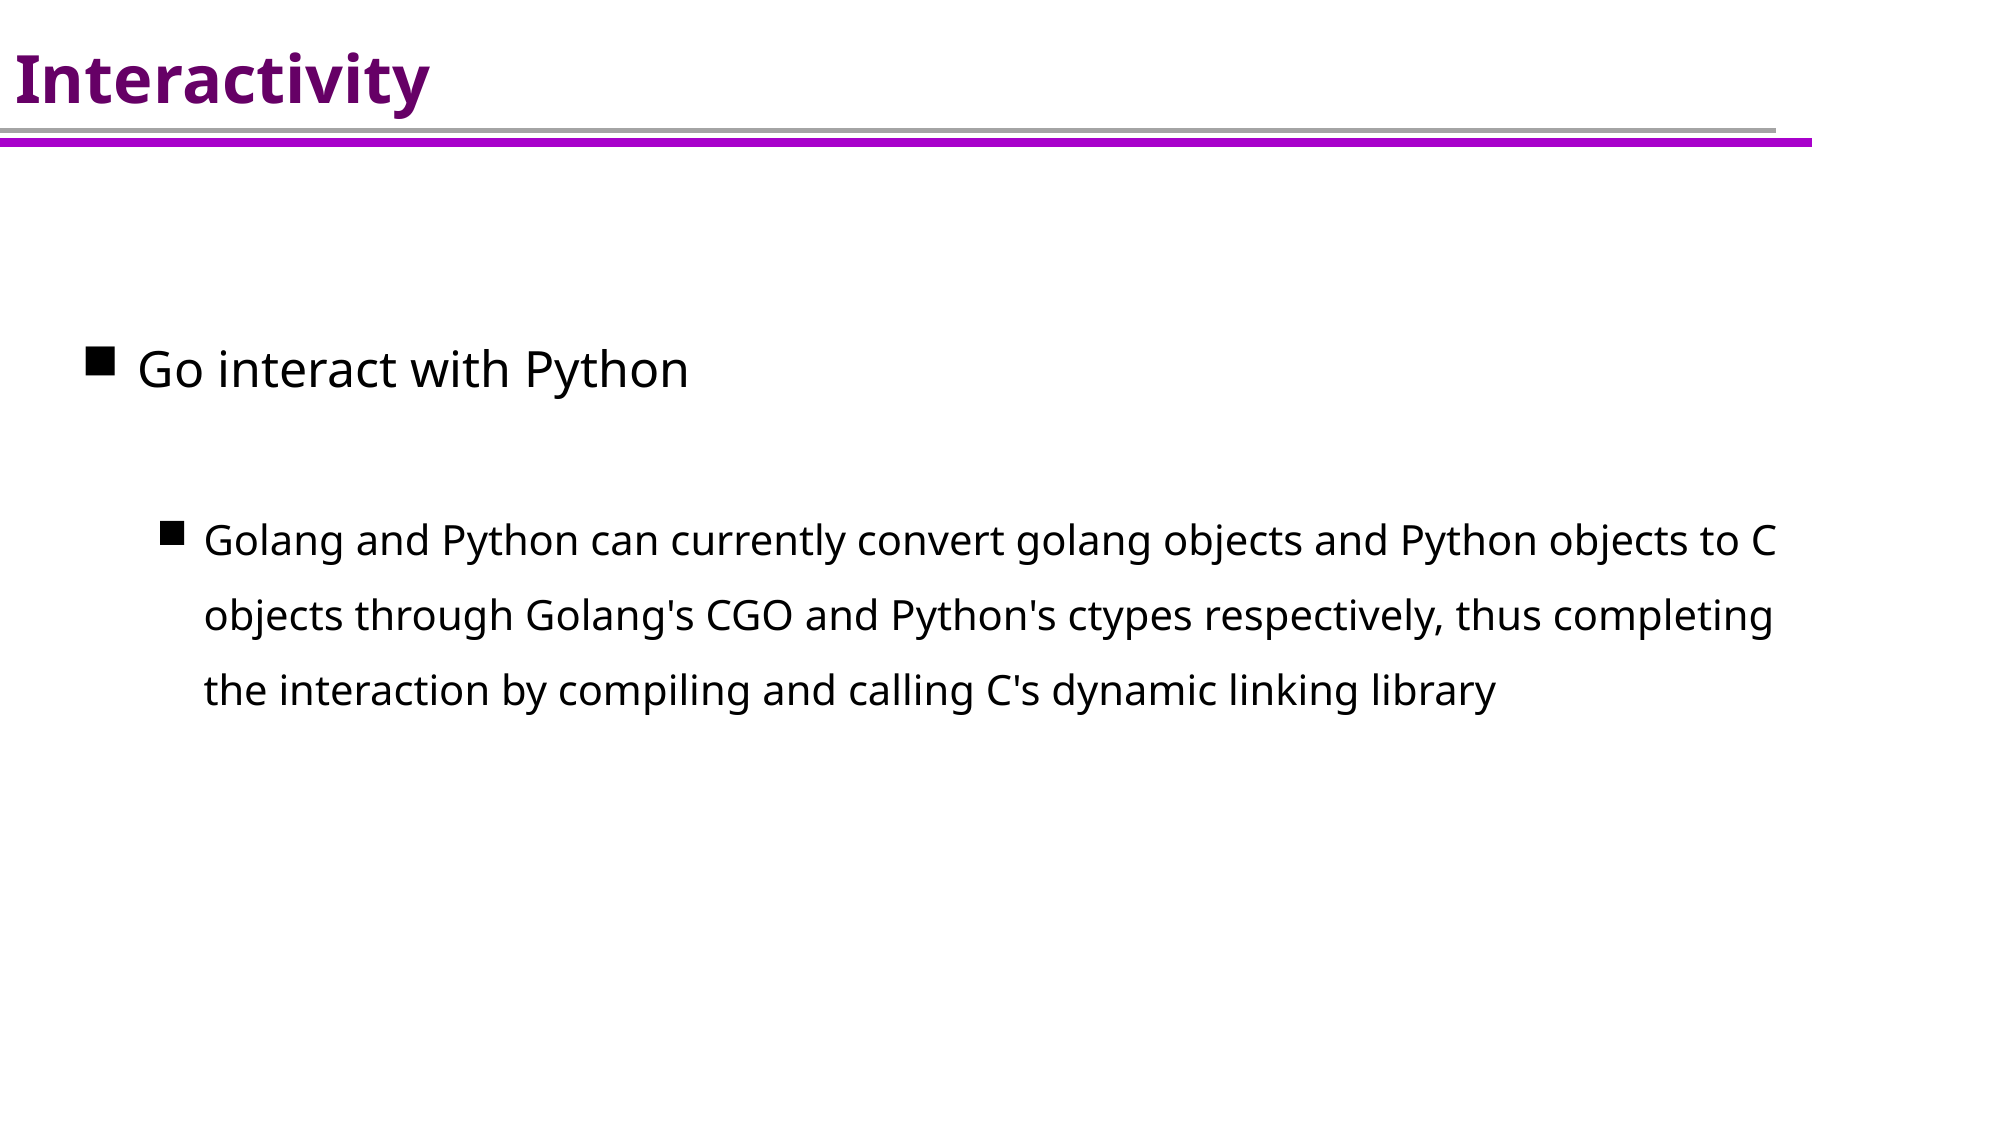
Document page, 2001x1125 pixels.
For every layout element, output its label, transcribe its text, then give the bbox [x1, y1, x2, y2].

list Go interact with Python Golang and Python can currently convert golang objects and Python objects to C objects through Golang's CGO and Python's ctypes respectively, thus completing the interaction by compiling and calling C's dynamic linking library [66, 299, 1838, 897]
title Interactivity [0, 36, 1805, 117]
